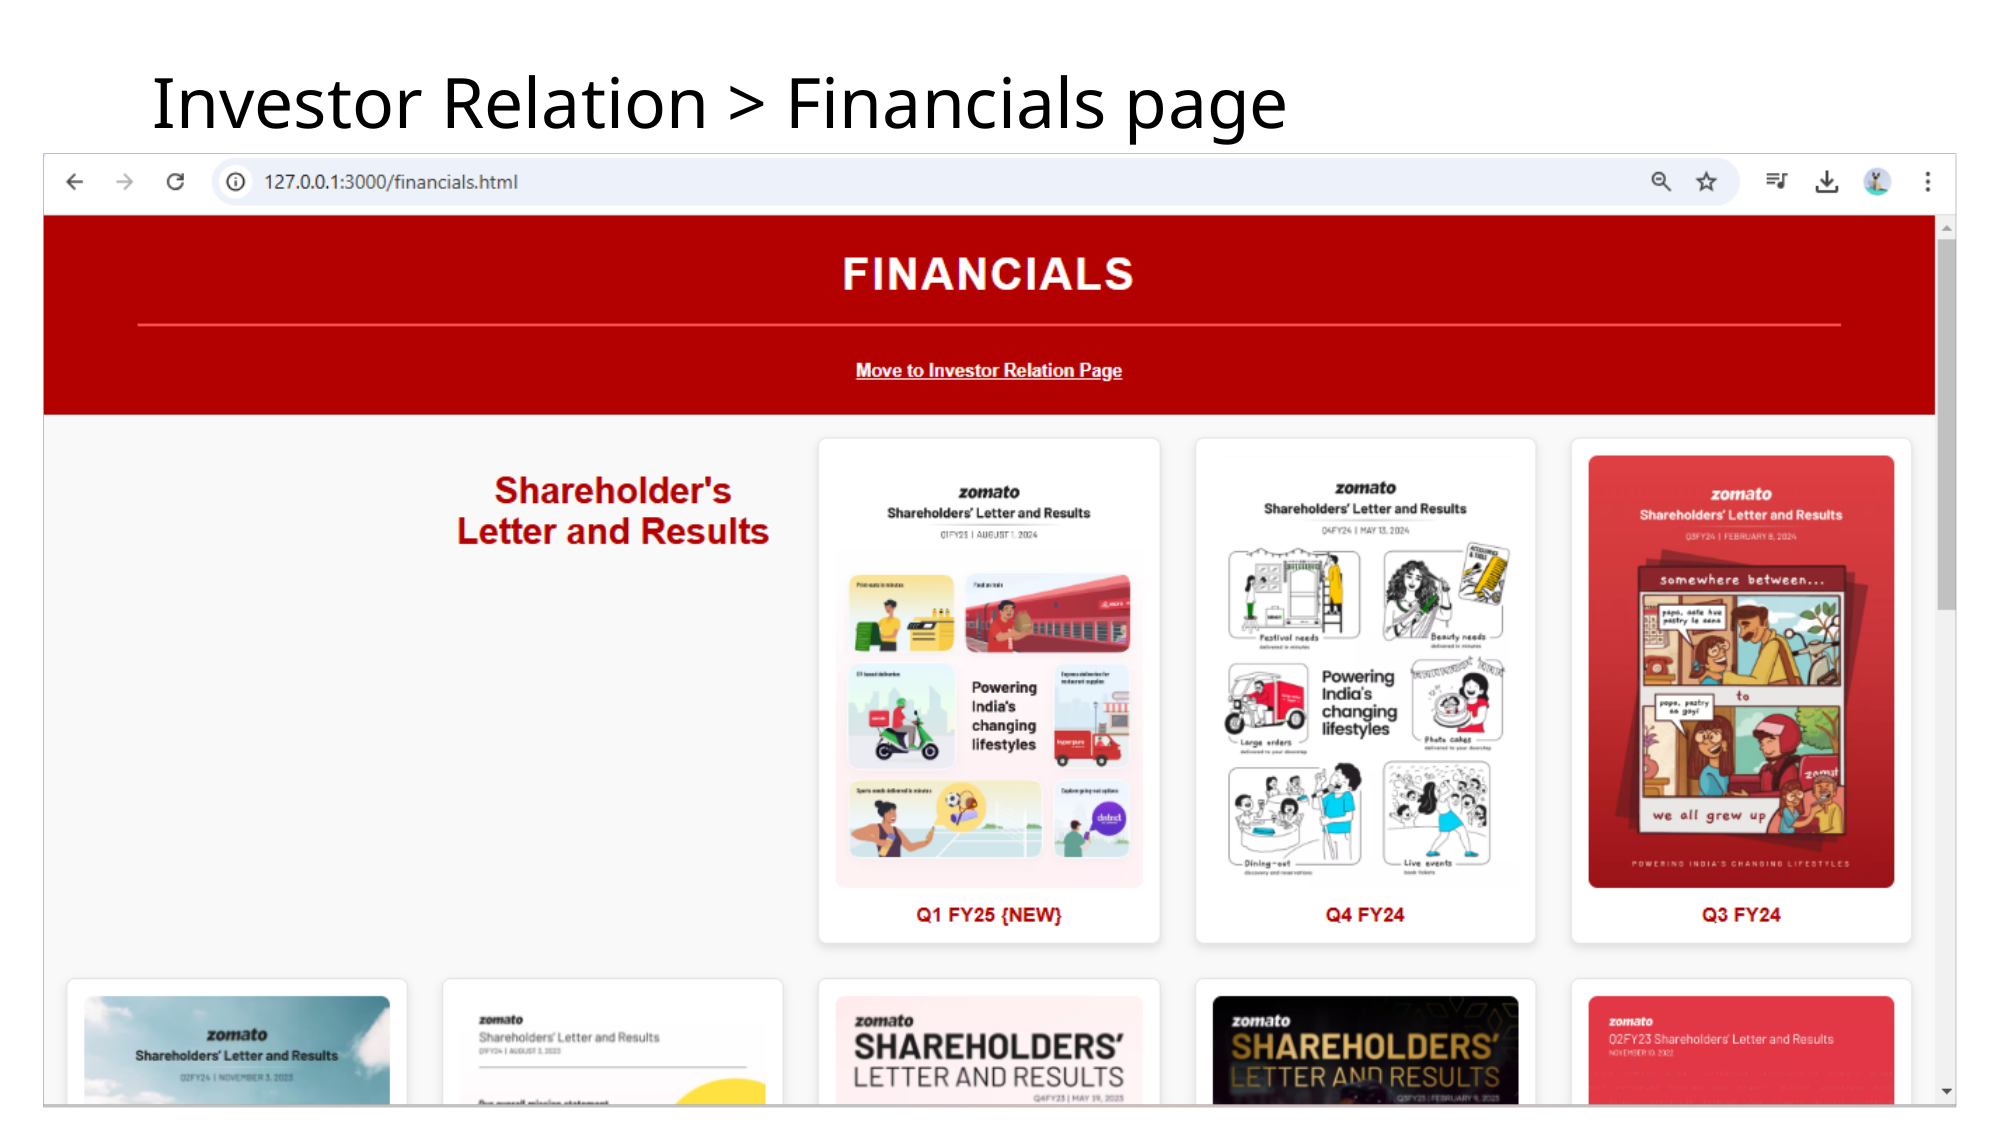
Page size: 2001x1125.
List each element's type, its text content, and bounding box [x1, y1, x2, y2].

title Investor Relation > Financials page [137, 59, 1556, 151]
picture [41, 151, 1959, 1110]
